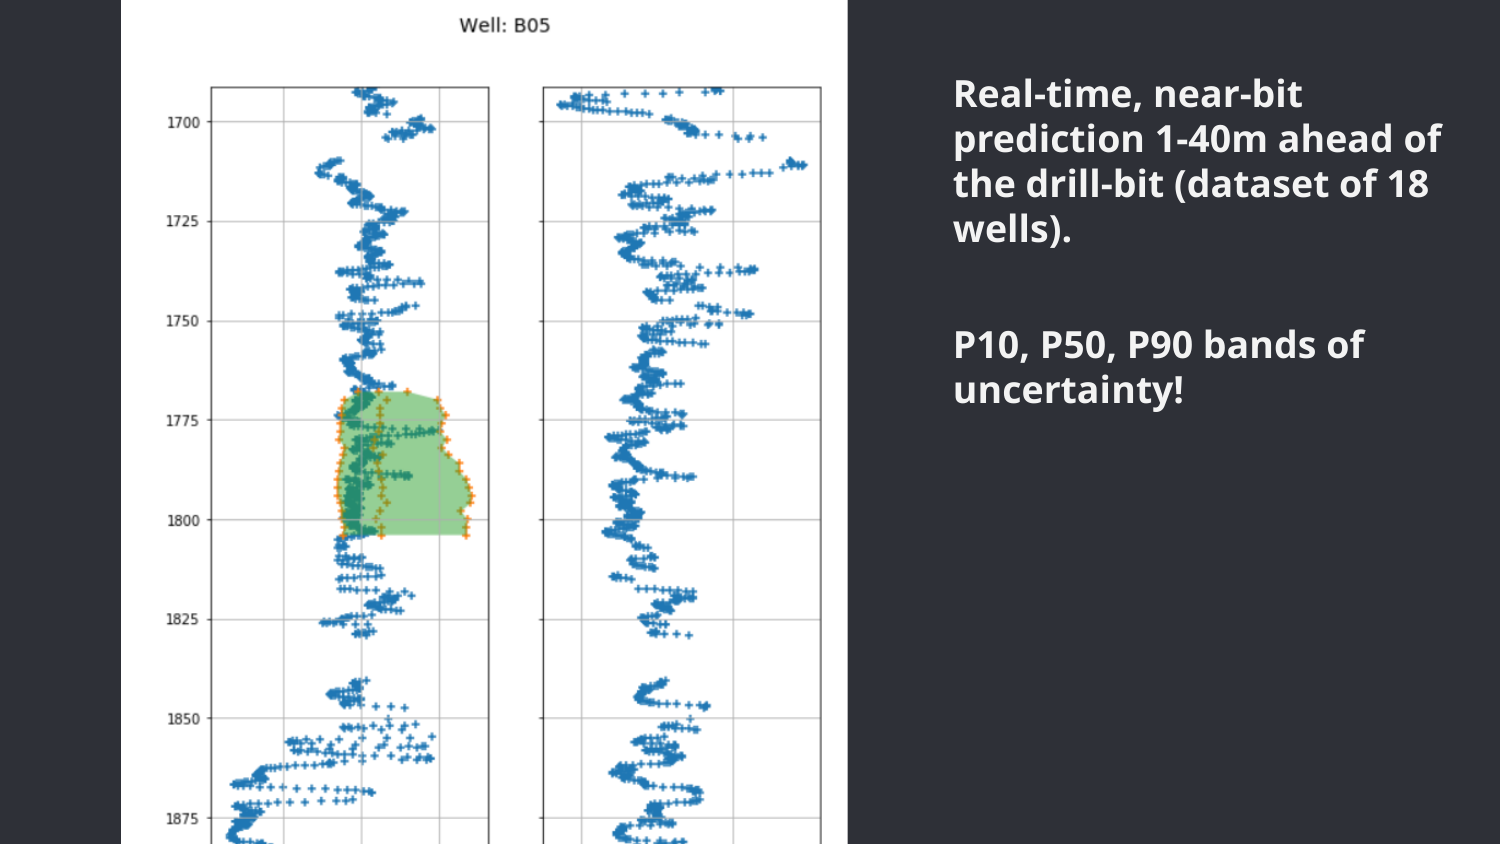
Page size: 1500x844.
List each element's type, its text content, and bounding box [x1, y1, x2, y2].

picture [120, 0, 848, 844]
subtitle Real-time, near-bit prediction 1-40m ahead of the drill-bit (dataset of 18 wells). P10, P50, P90 bands of uncertainty! [937, 55, 1468, 779]
